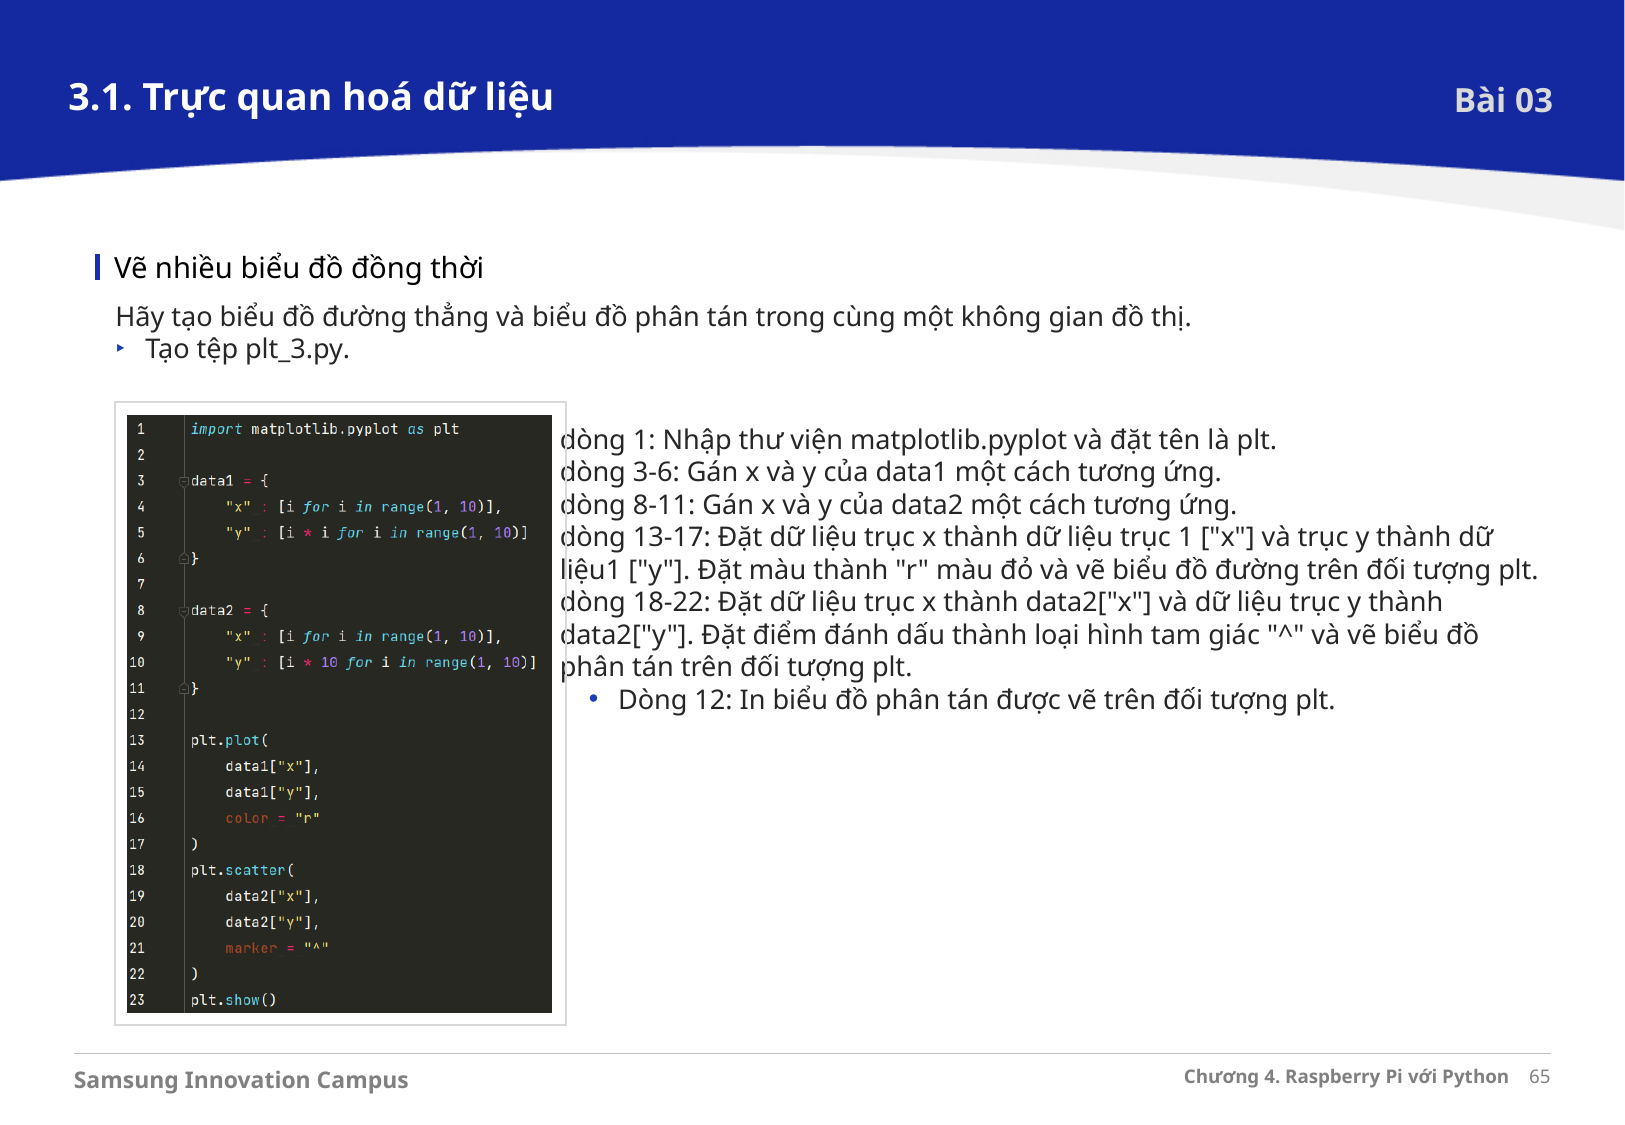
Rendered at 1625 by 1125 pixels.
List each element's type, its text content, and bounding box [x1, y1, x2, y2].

text_box Hãy tạo biểu đồ đường thẳng và biểu đồ phân tán trong cùng một không gian đồ thị. Tạo tệp plt_3.py. [114, 286, 1510, 377]
text_box [114, 401, 567, 1026]
text_box Bài 03 [1422, 78, 1554, 119]
text_box Vẽ nhiều biểu đồ đồng thời [94, 248, 1510, 286]
text_box dòng 1: Nhập thư viện matplotlib.pyplot và đặt tên là plt. dòng 3-6: Gán x và y của data1 một cách tương ứng. dòng 8-11: Gán x và y của data2 một cách tương ứng. dòng 13-17: Đặt dữ liệu trục x thành dữ liệu trục 1 ["x"] và trục y thành dữ liệu1 ["y"]. Đặt màu thành "r" màu đỏ và vẽ biểu đồ đường trên đối tượng plt. dòng 18-22: Đặt dữ liệu trục x thành data2["x"] và dữ liệu trục y thành data2["y"]. Đặt điểm đánh dấu thành loại hình tam giác "^" và vẽ biểu đồ phân tán trên đối tượng plt. Dòng 12: In biểu đồ phân tán được vẽ trên đối tượng plt. [567, 414, 1563, 722]
text_box 3.1. Trực quan hoá dữ liệu [67, 72, 1025, 119]
picture [0, 0, 1625, 1125]
